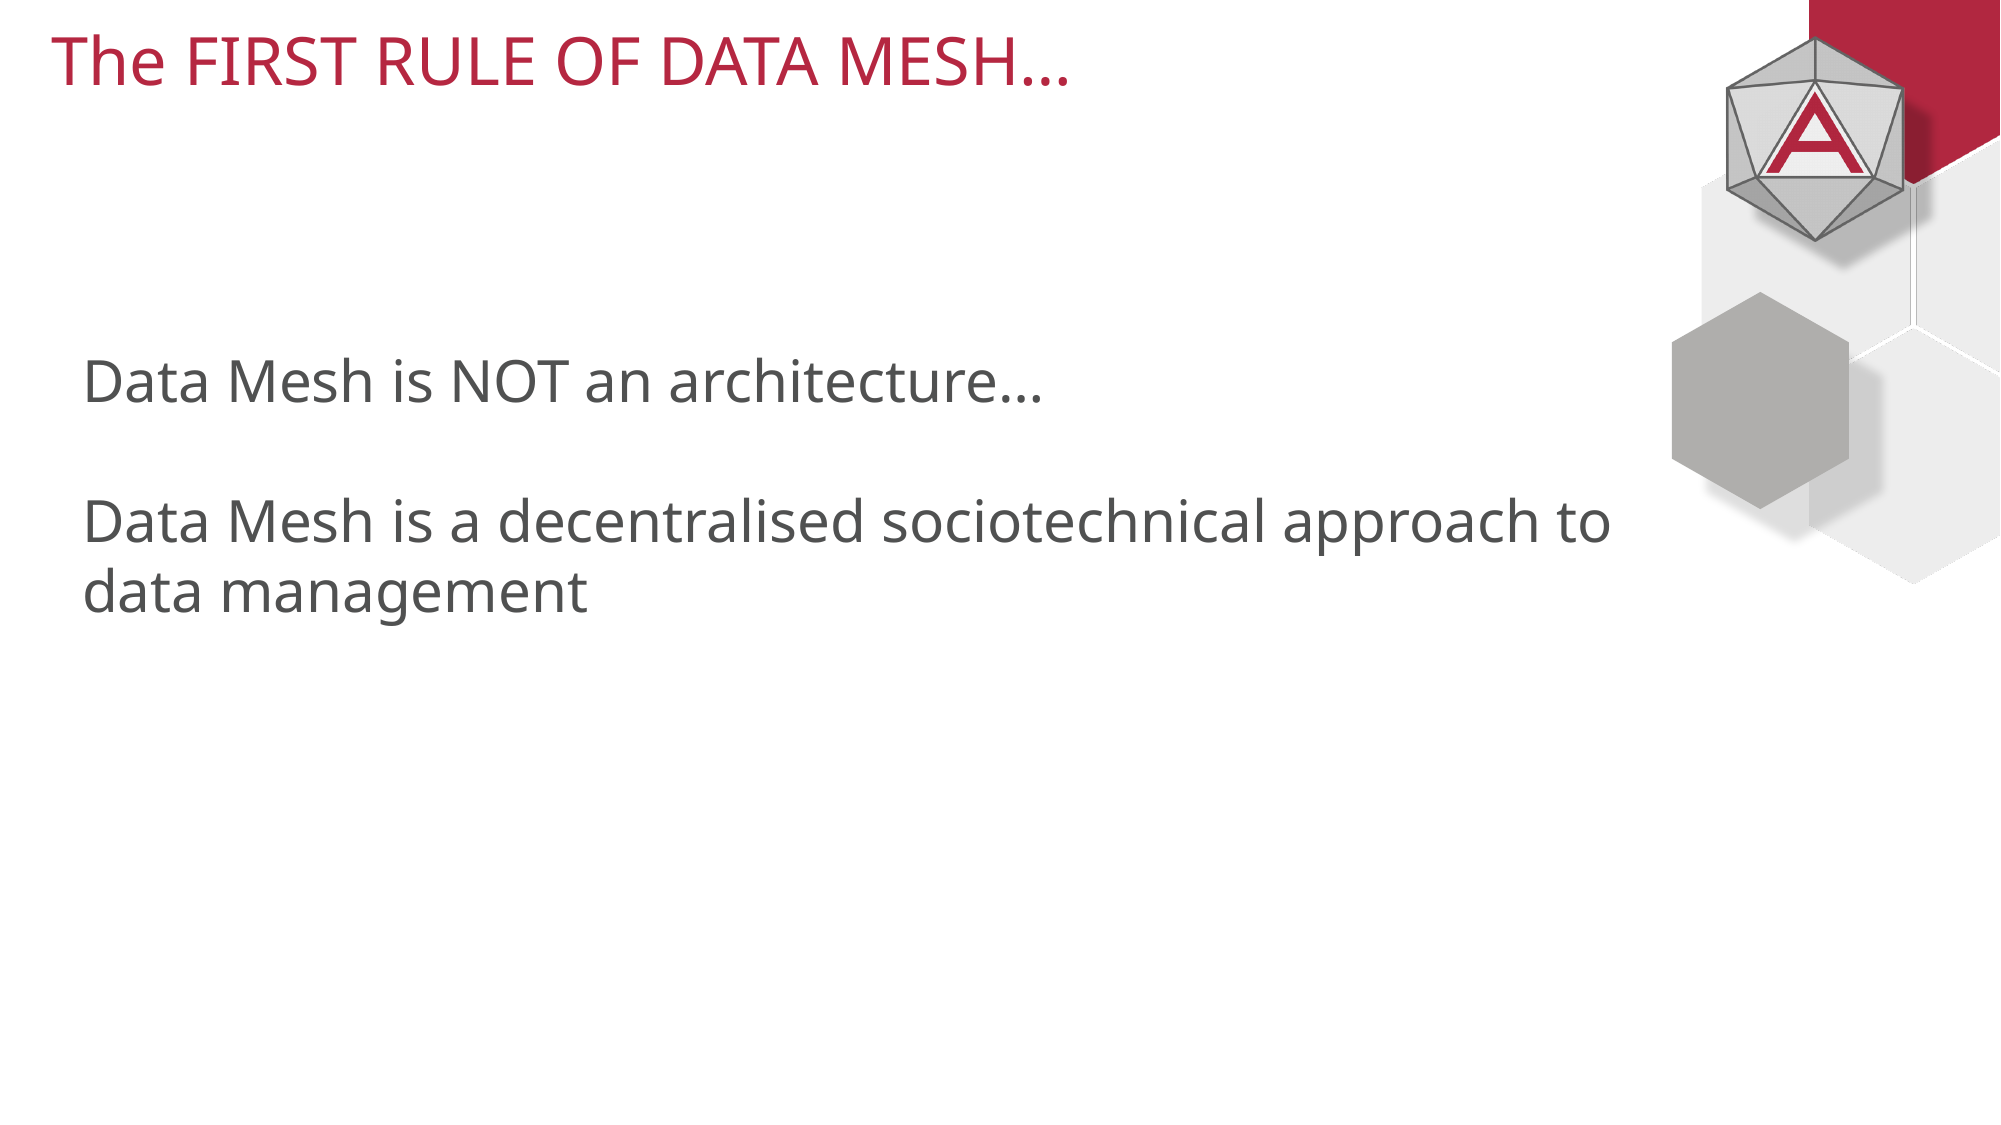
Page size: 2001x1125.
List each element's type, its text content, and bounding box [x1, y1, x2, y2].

text_box Data Mesh is NOT an architecture… Data Mesh is a decentralised sociotechnical approach to data management [67, 336, 1648, 632]
title The FIRST RULE OF DATA MESH… [37, 11, 1169, 112]
picture [1701, 0, 2000, 584]
